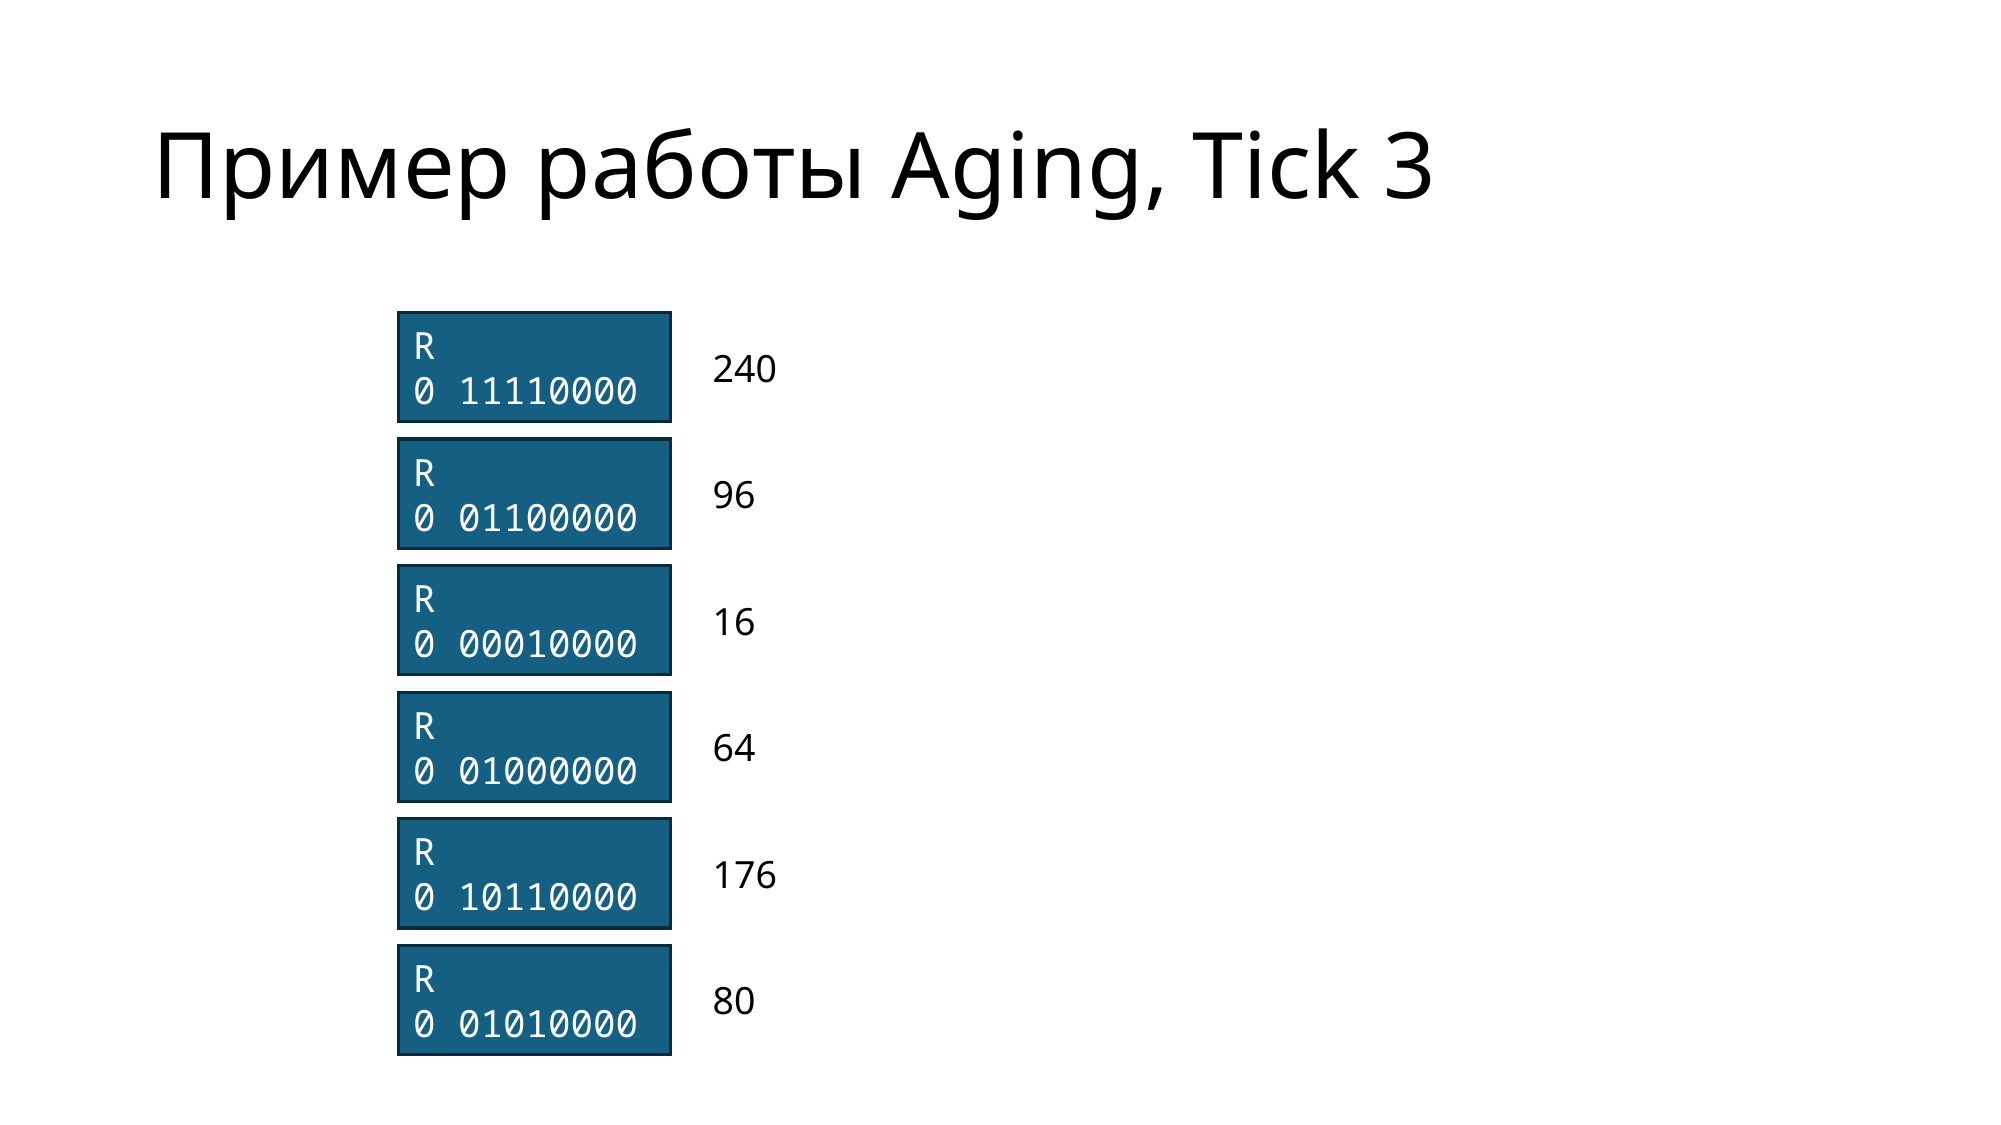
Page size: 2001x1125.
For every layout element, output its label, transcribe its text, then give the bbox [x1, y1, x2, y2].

text_box R 0 01000000 [397, 691, 672, 803]
text_box 64 [697, 716, 888, 777]
text_box 96 [697, 463, 888, 524]
text_box R 0 01010000 [397, 944, 672, 1056]
text_box 80 [697, 970, 888, 1030]
text_box 240 [697, 337, 888, 397]
text_box 16 [697, 590, 888, 651]
text_box R 0 00010000 [397, 564, 672, 676]
text_box R 0 10110000 [397, 817, 672, 930]
text_box R 0 01100000 [397, 437, 672, 550]
title Пример работы Aging, Tick 3 [137, 59, 1863, 278]
text_box R 0 11110000 [397, 311, 672, 423]
text_box 176 [697, 843, 888, 904]
